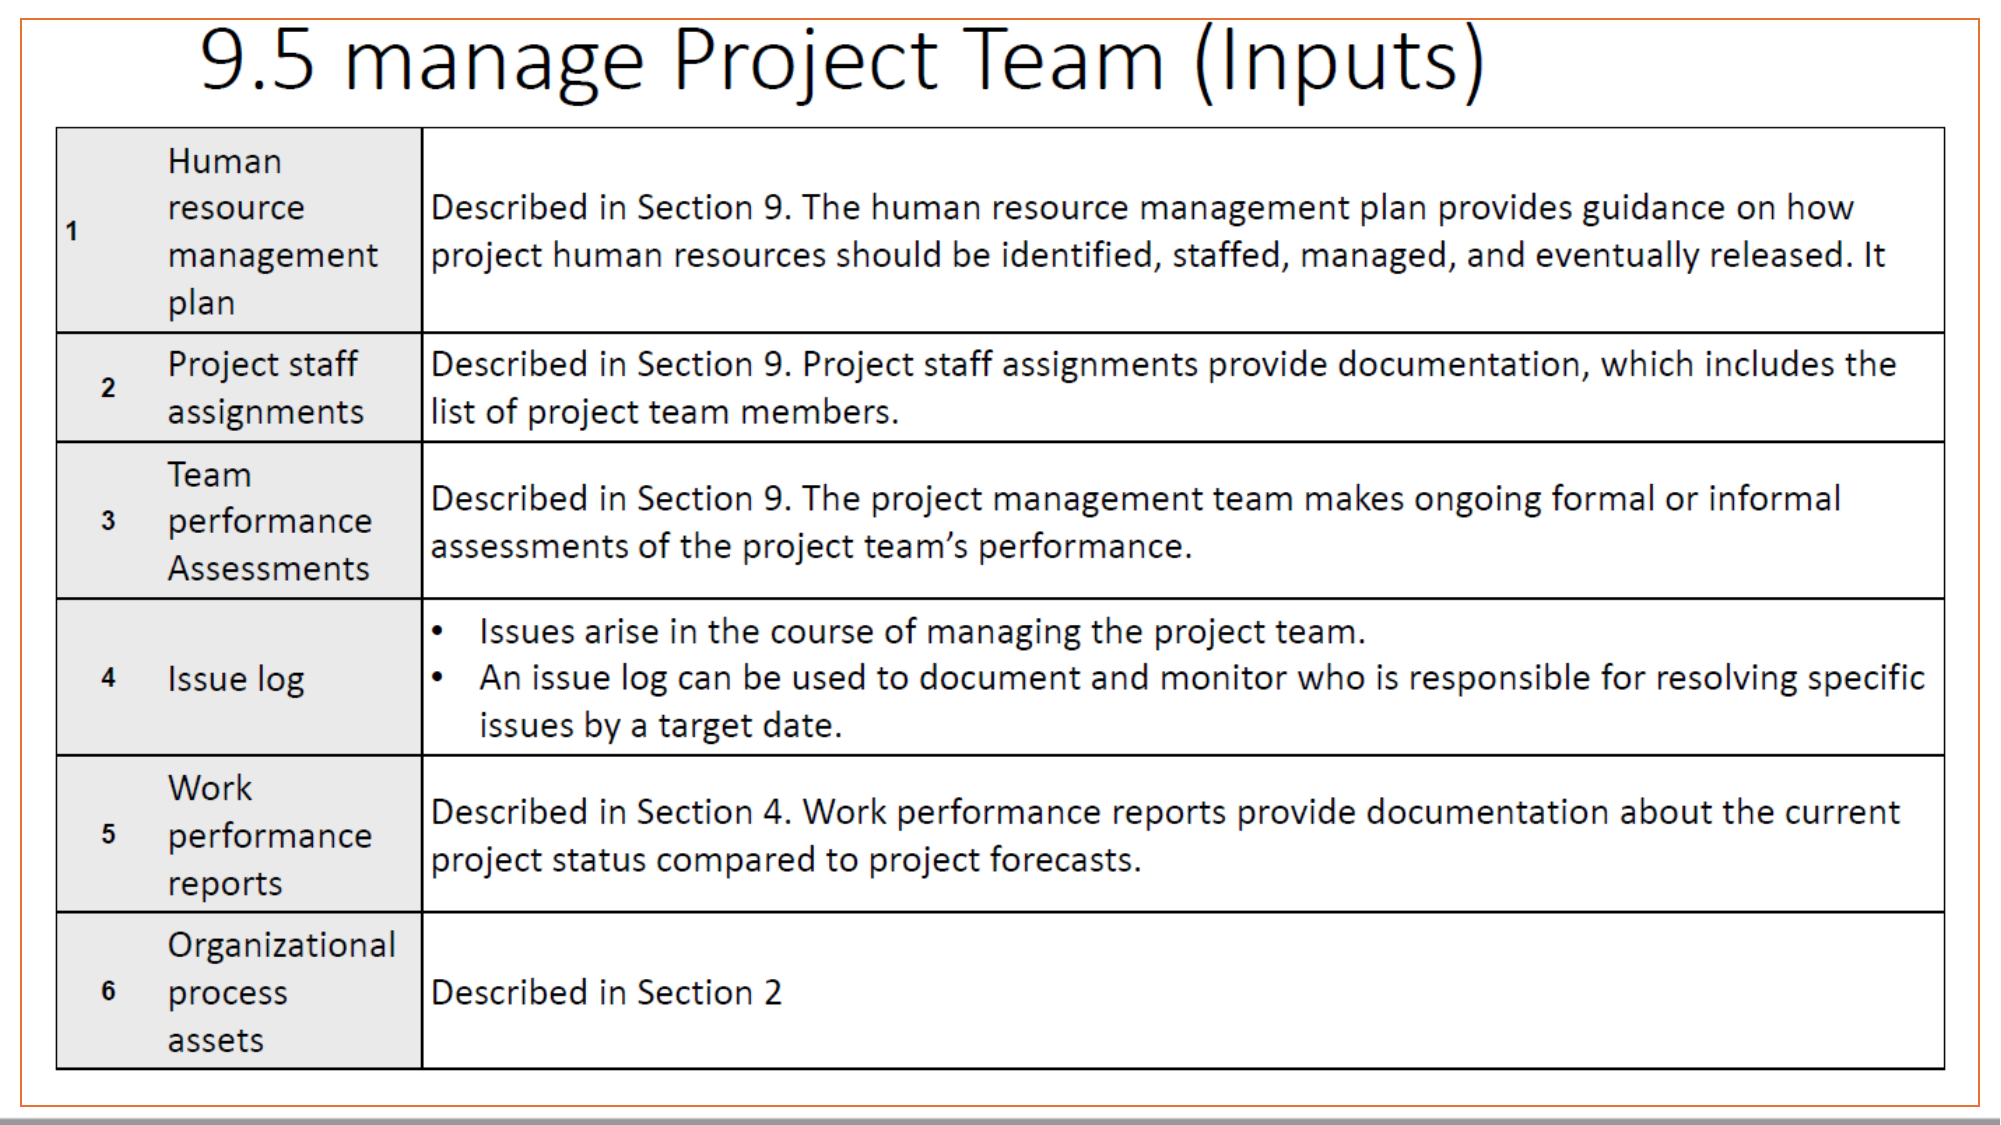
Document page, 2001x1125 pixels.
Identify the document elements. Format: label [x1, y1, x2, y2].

list [0, 0, 2000, 1125]
